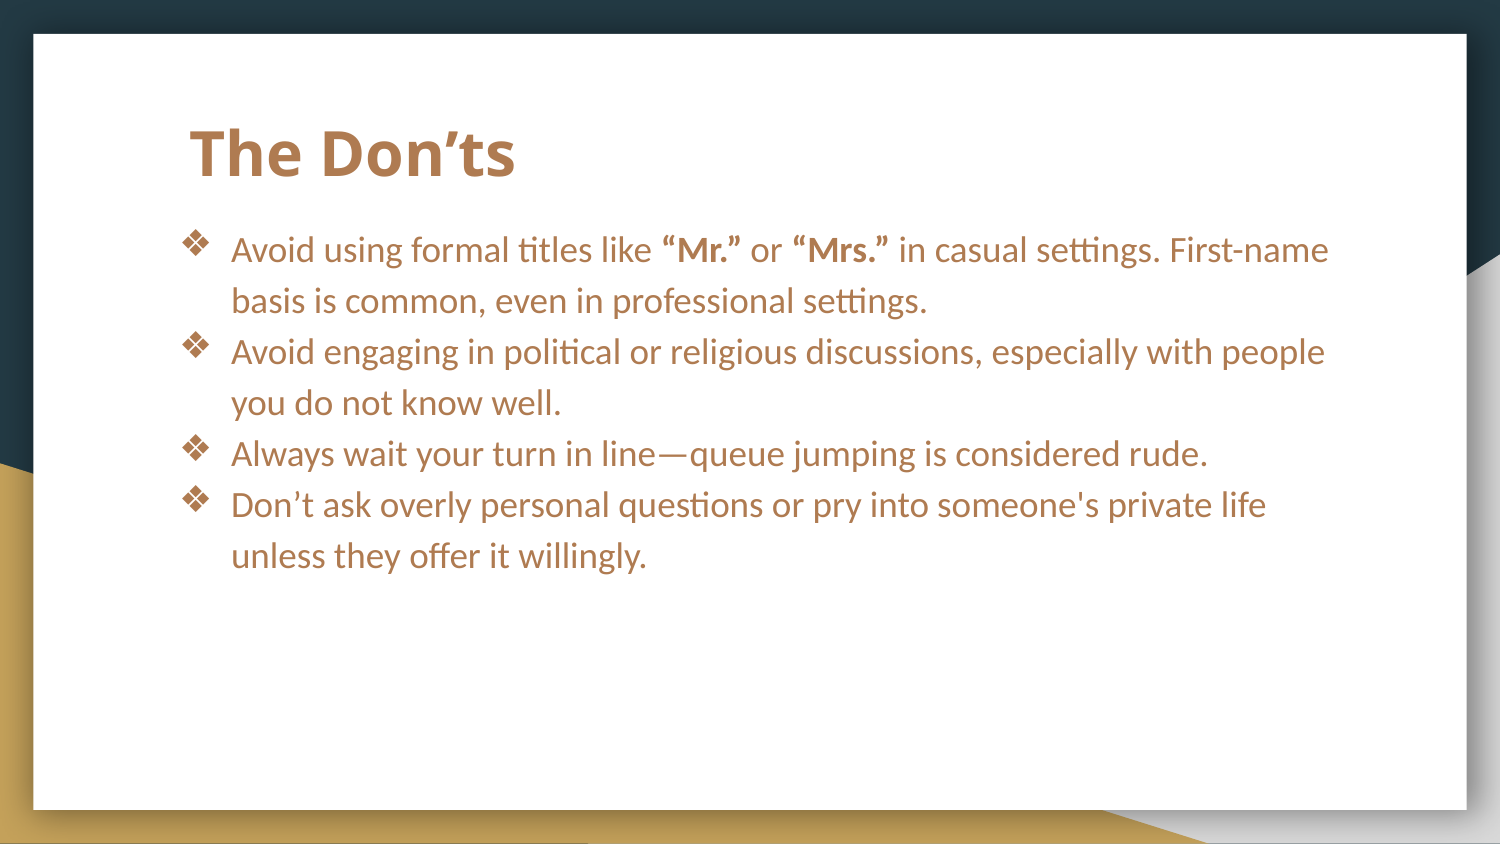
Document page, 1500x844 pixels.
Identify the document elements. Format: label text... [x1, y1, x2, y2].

list Avoid using formal titles like “Mr.” or “Mrs.” in casual settings. First-name basis is common, even in professional settings. Avoid engaging in political or religious discussions, especially with people you do not know well. Always wait your turn in line—queue jumping is considered rude. Don’t ask overly personal questions or pry into someone's private life unless they offer it willingly. [149, 138, 1381, 594]
title The Don’ts [174, 98, 549, 138]
